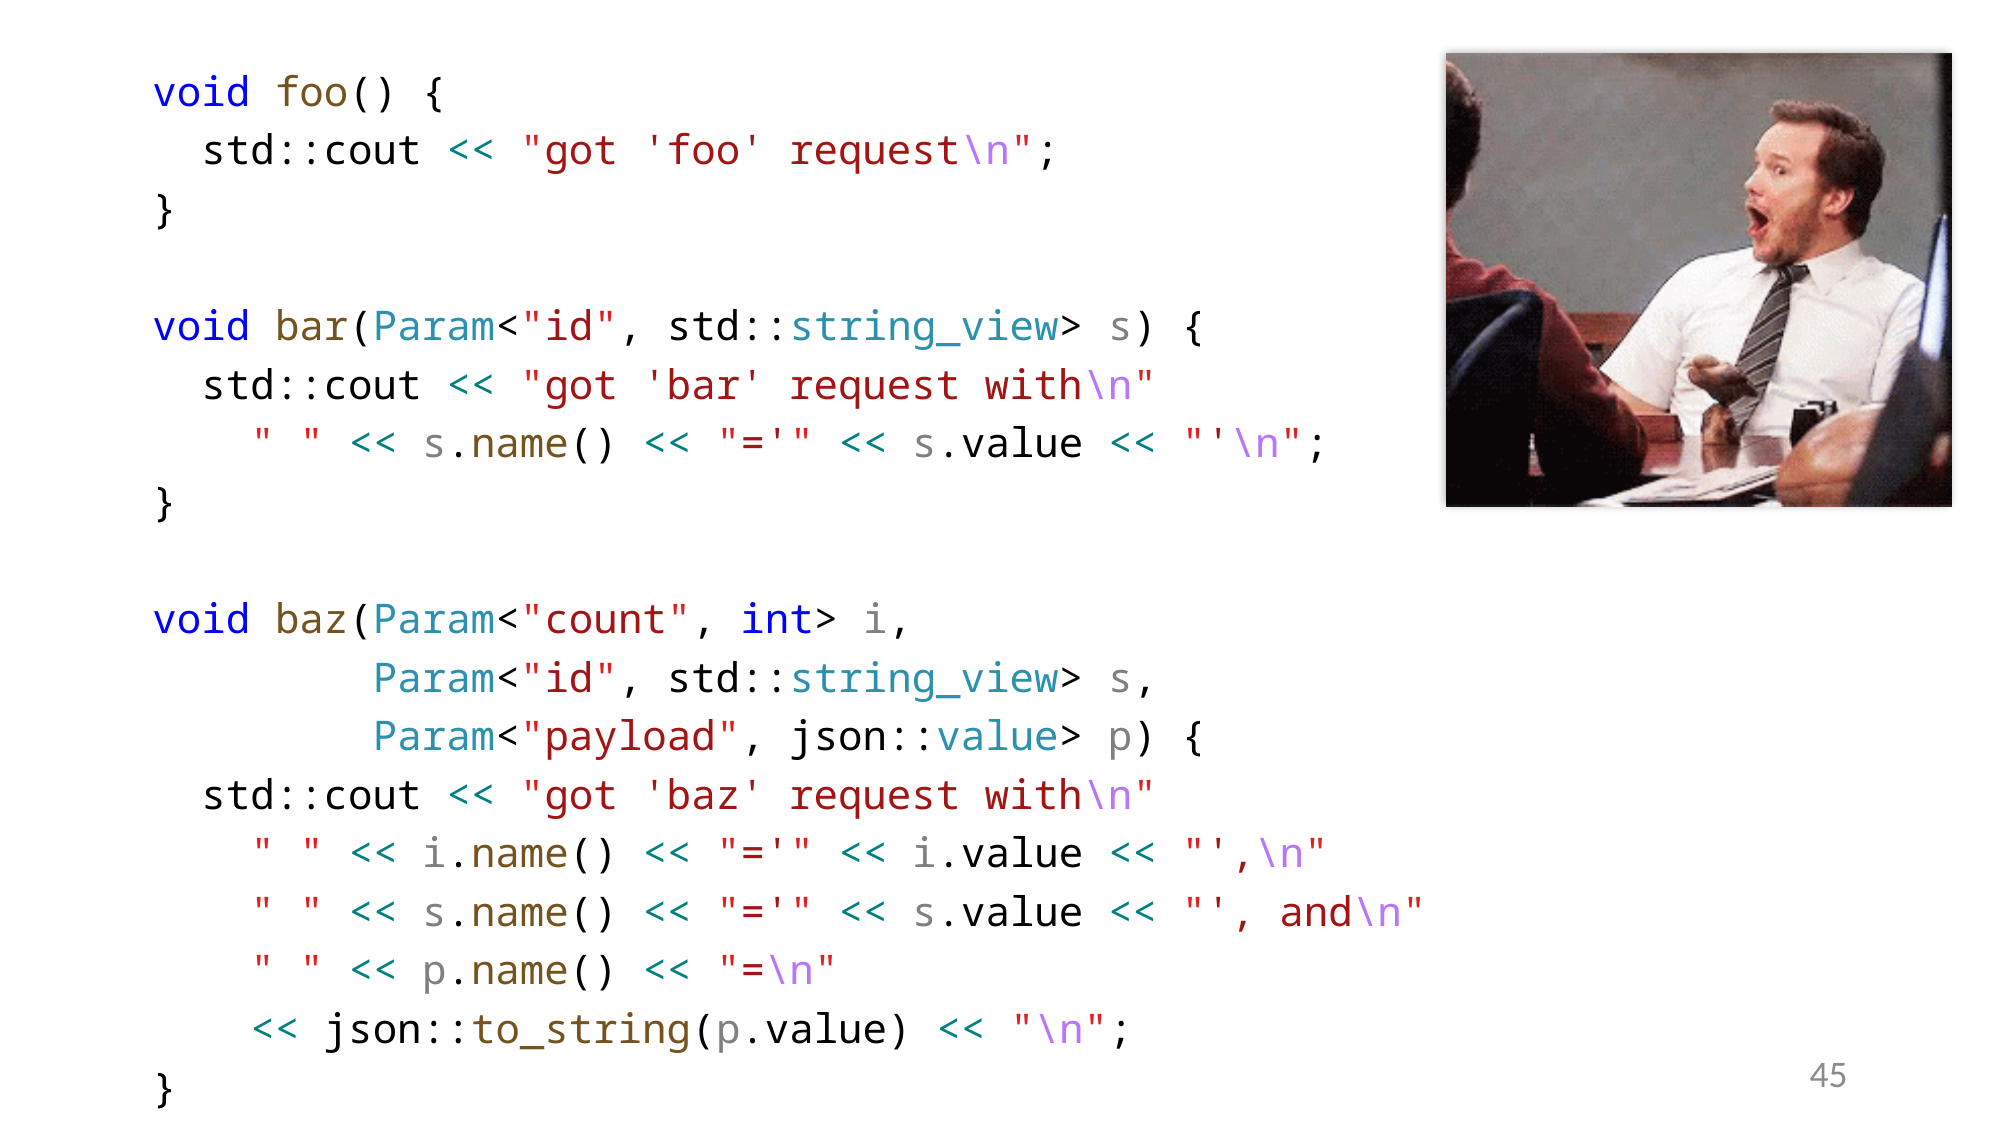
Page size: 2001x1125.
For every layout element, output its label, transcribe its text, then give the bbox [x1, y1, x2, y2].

picture [1445, 53, 1952, 507]
list void foo() { std::cout << "got 'foo' request\n"; } void bar(Param<"id", std::string_view> s) { std::cout << "got 'bar' request with\n" " " << s.name() << "='" << s.value << "'\n"; } void baz(Param<"count", int> i, Param<"id", std::string_view> s, Param<"payload", json::value> p) { std::cout << "got 'baz' request with\n" " " << i.name() << "='" << i.value << "',\n" " " << s.name() << "='" << s.value << "', and\n" " " << p.name() << "=\n" << json::to_string(p.value) << "\n"; } [137, 0, 2000, 1125]
slide_number 45 [1412, 1042, 1863, 1103]
